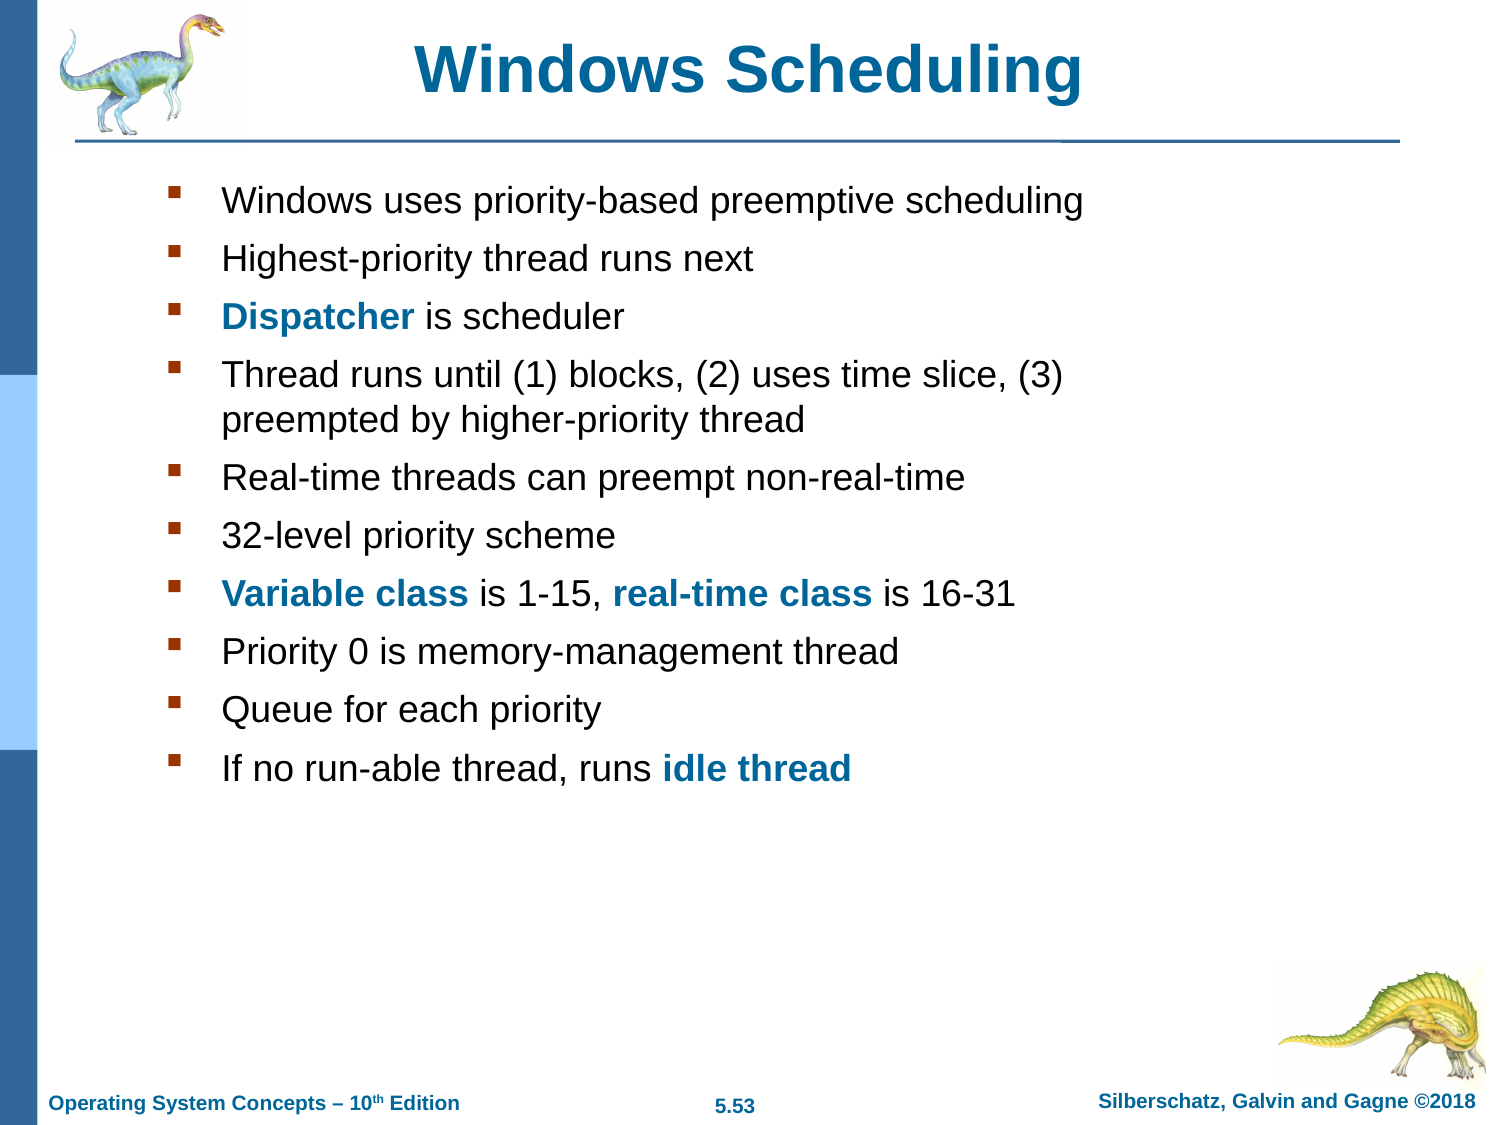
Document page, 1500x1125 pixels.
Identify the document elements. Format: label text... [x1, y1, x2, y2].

picture [1275, 959, 1486, 1090]
list Windows uses priority-based preemptive scheduling Highest-priority thread runs next Dispatcher is scheduler Thread runs until (1) blocks, (2) uses time slice, (3) preempted by higher-priority thread Real-time threads can preempt non-real-time 32-level priority scheme Variable class is 1-15, real-time class is 16-31 Priority 0 is memory-management thread Queue for each priority If no run-able thread, runs idle thread [149, 168, 1196, 881]
title Windows Scheduling [75, 18, 1425, 114]
picture [46, 0, 243, 149]
